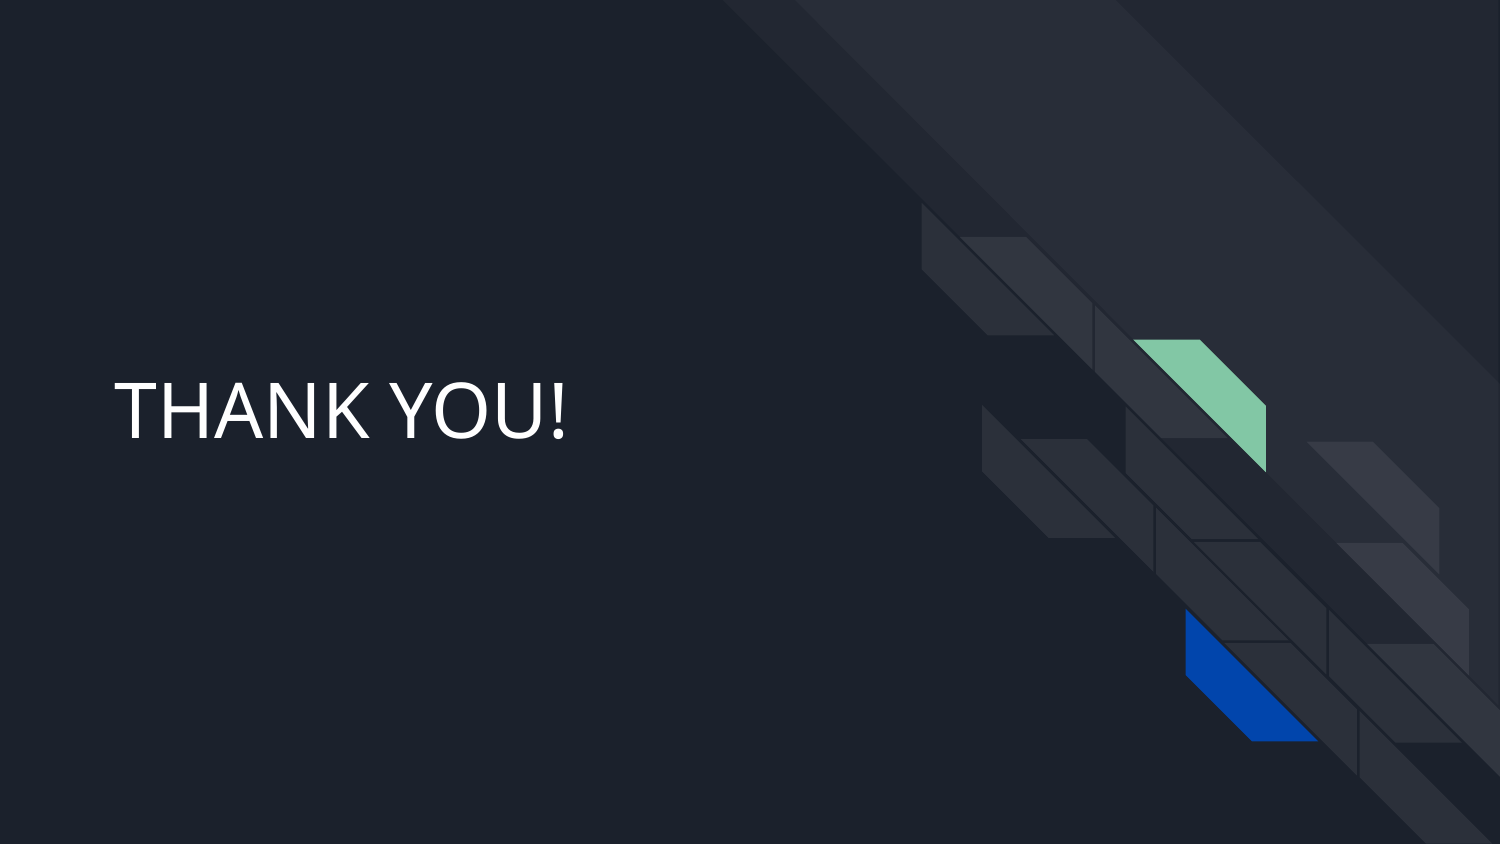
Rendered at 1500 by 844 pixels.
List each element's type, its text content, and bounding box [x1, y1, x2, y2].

title THANK YOU! [99, 346, 1255, 497]
